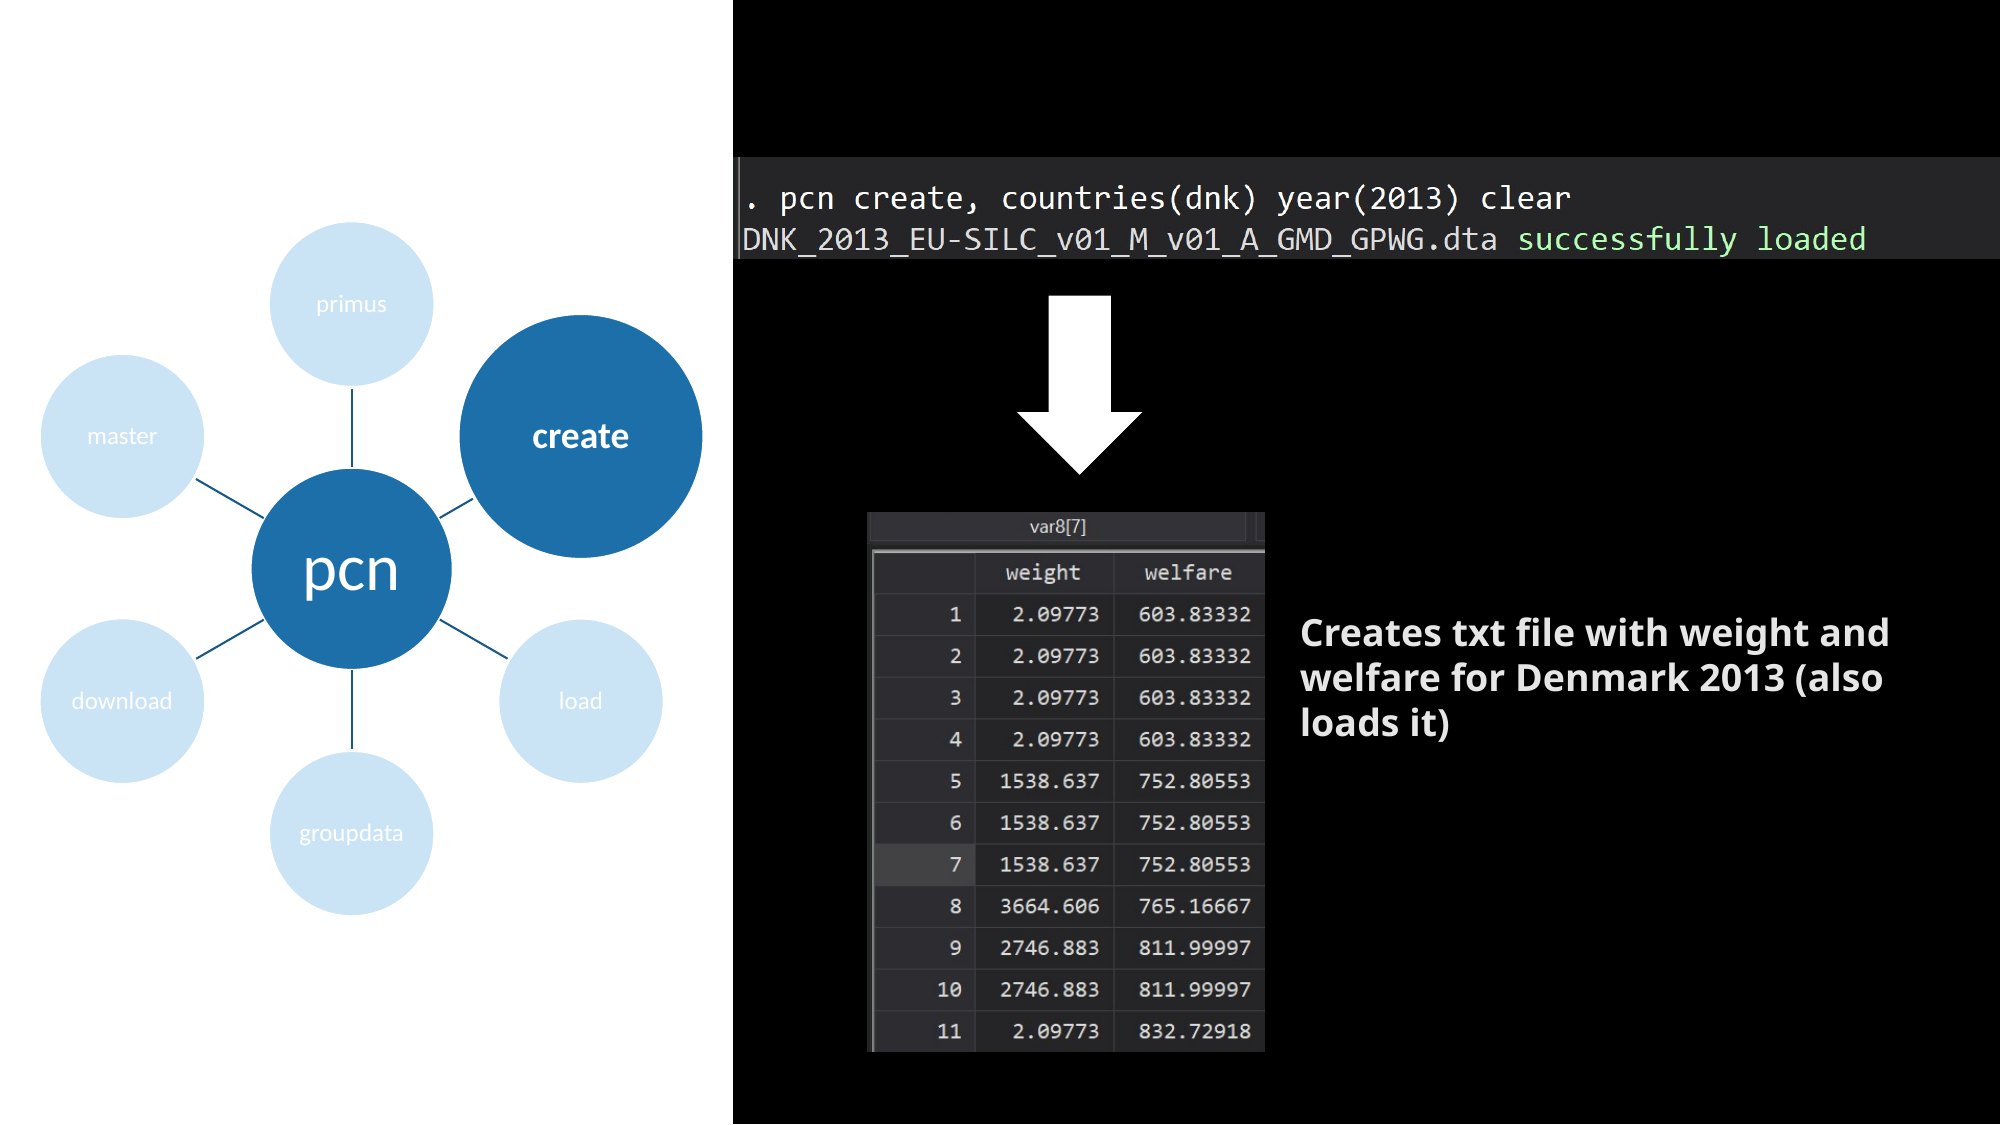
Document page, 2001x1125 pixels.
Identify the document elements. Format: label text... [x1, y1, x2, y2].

text_box [733, 0, 2000, 157]
picture [733, 157, 2000, 259]
picture [867, 512, 1265, 1052]
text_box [37, 191, 705, 946]
text_box Creates txt file with weight and welfare for Denmark 2013 (also loads it) [1285, 601, 2000, 752]
text_box [733, 259, 2000, 1124]
text_box [1017, 295, 1143, 475]
